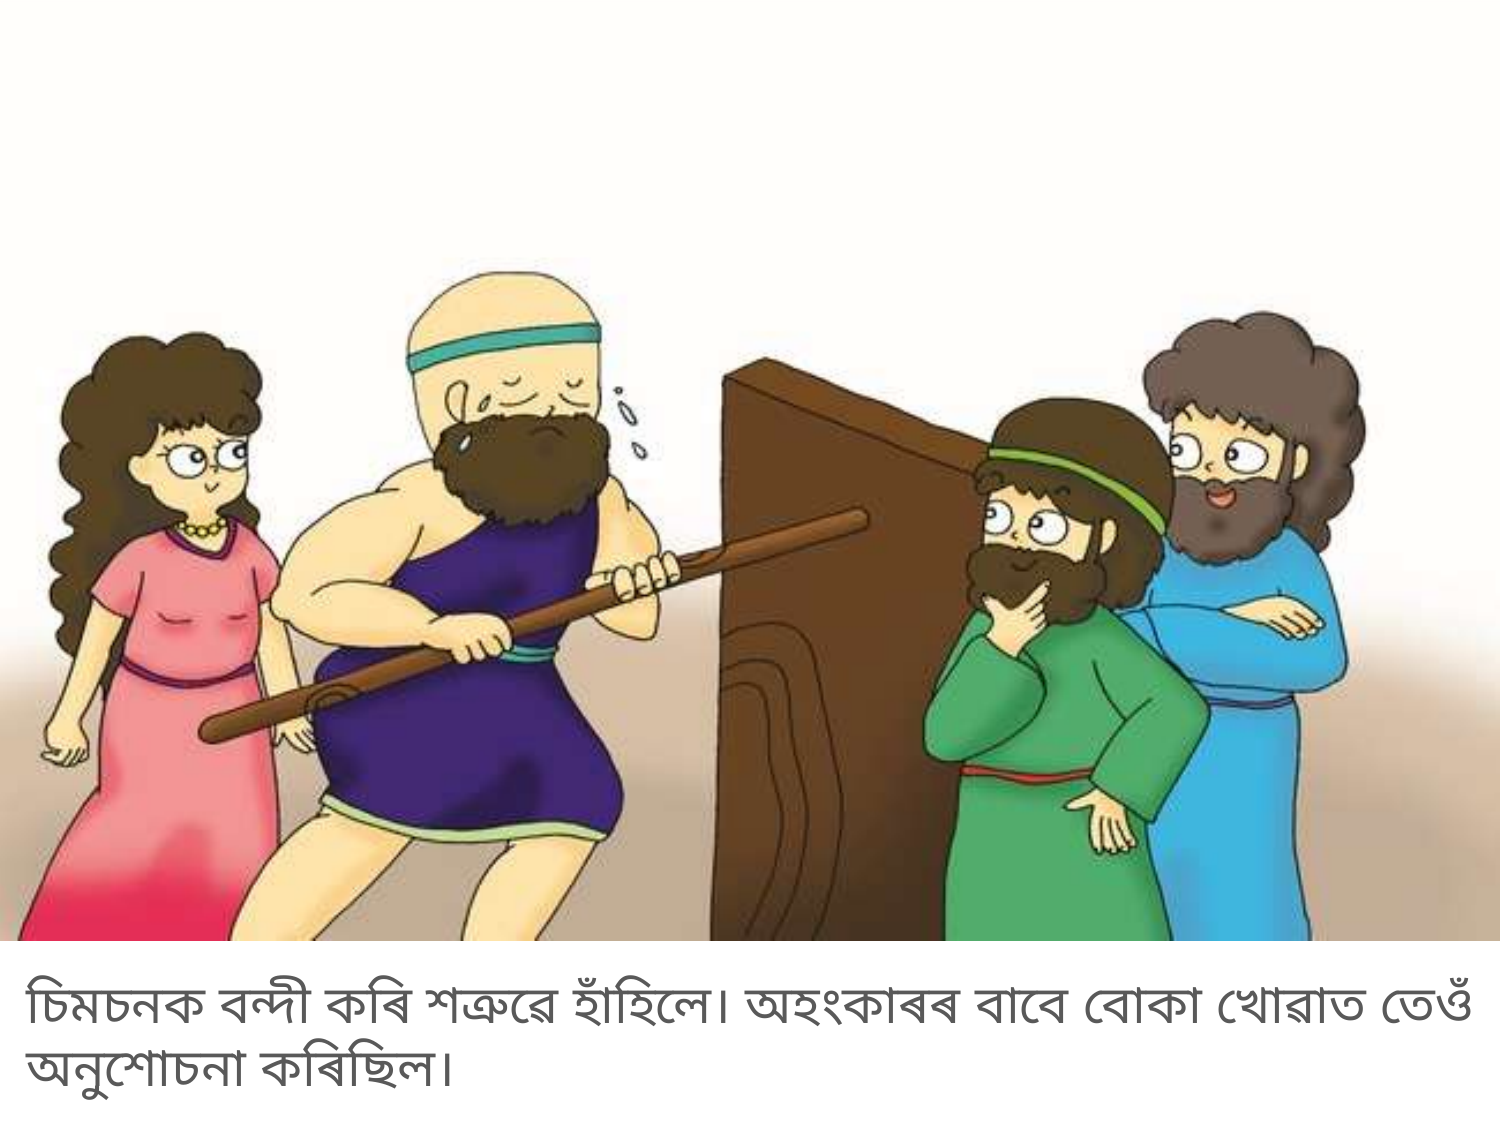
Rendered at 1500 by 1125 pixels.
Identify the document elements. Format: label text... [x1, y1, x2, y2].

picture [0, 0, 1500, 941]
text_box চিমচনক বন্দী কৰি শত্ৰুৱে হাঁহিলে। অহংকাৰৰ বাবে বোকা খোৱাত তেওঁ অনুশোচনা কৰিছিল। [11, 964, 1498, 1104]
